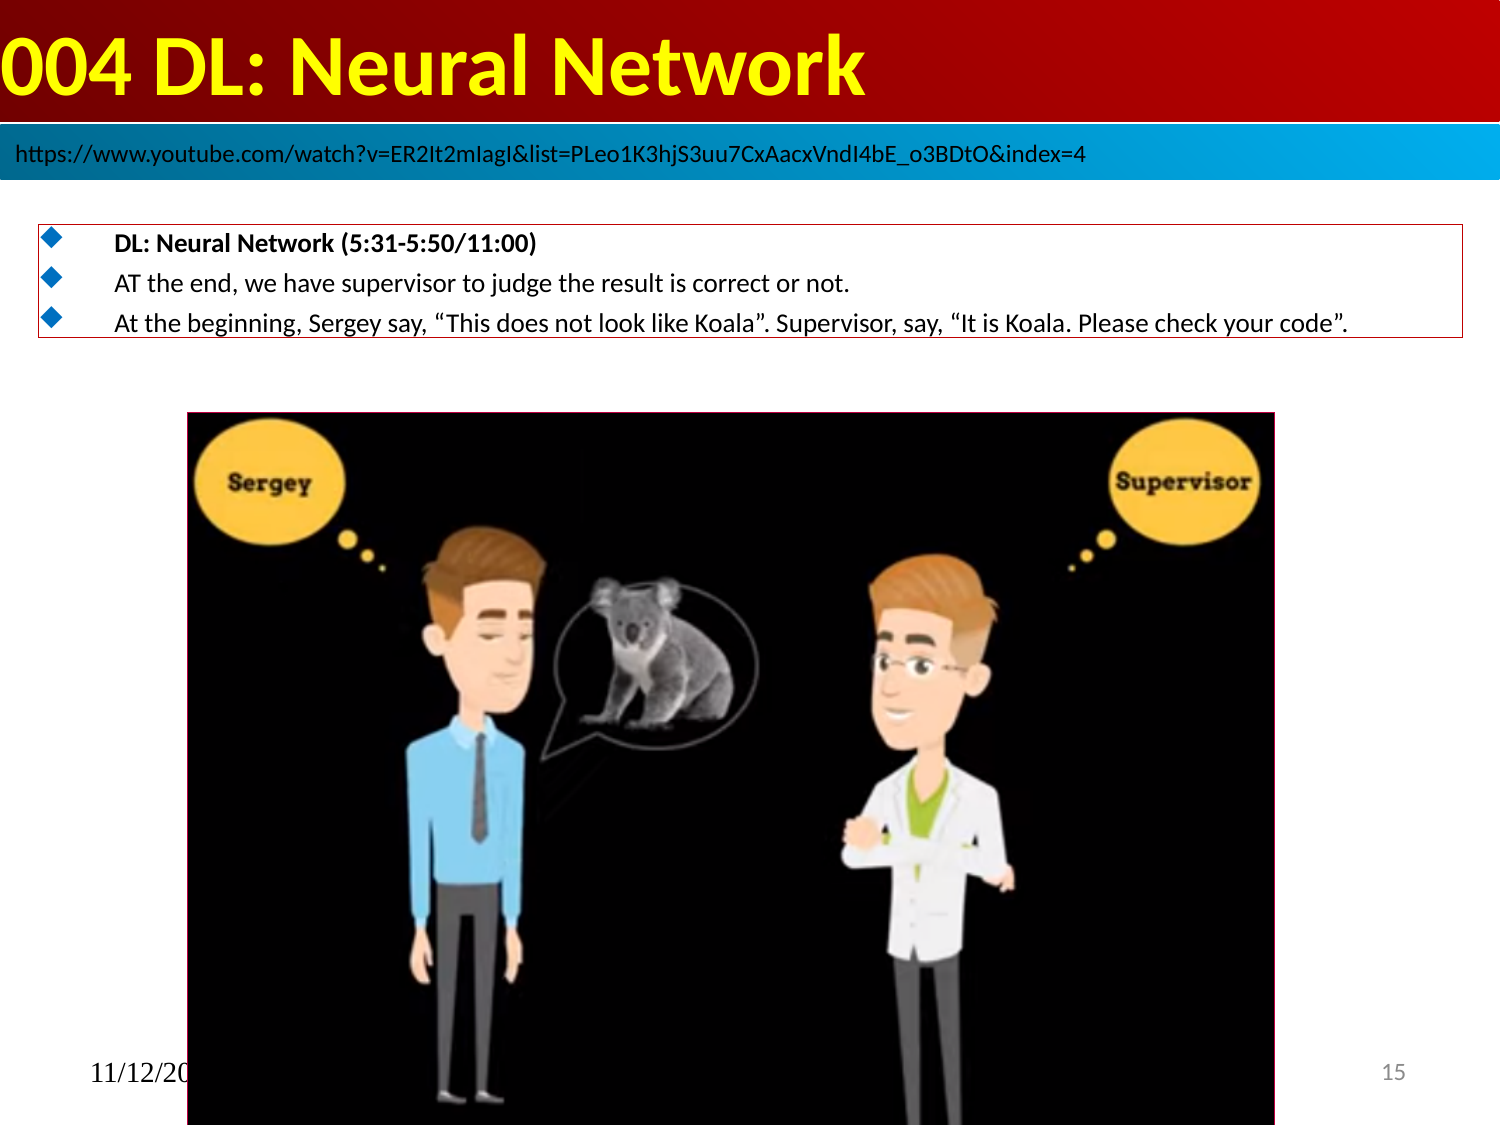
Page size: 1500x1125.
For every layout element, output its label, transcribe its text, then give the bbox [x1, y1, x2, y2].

slide_number 15 [1279, 1042, 1422, 1099]
picture [187, 412, 1276, 1125]
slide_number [75, 1042, 182, 1099]
title 004 DL: Neural Network [0, 0, 1500, 122]
subtitle DL: Neural Network (5:31-5:50/11:00) AT the end, we have supervisor to judge the result is correct or not. At the beginning, Sergey say, “This does not look like Koala”. Supervisor, say, “It is Koala. Please check your code”. [38, 224, 1463, 338]
text_box https://www.youtube.com/watch?v=ER2It2mIagI&list=PLeo1K3hjS3uu7CxAacxVndI4bE_o3BDtO&index=4 [0, 124, 1500, 180]
